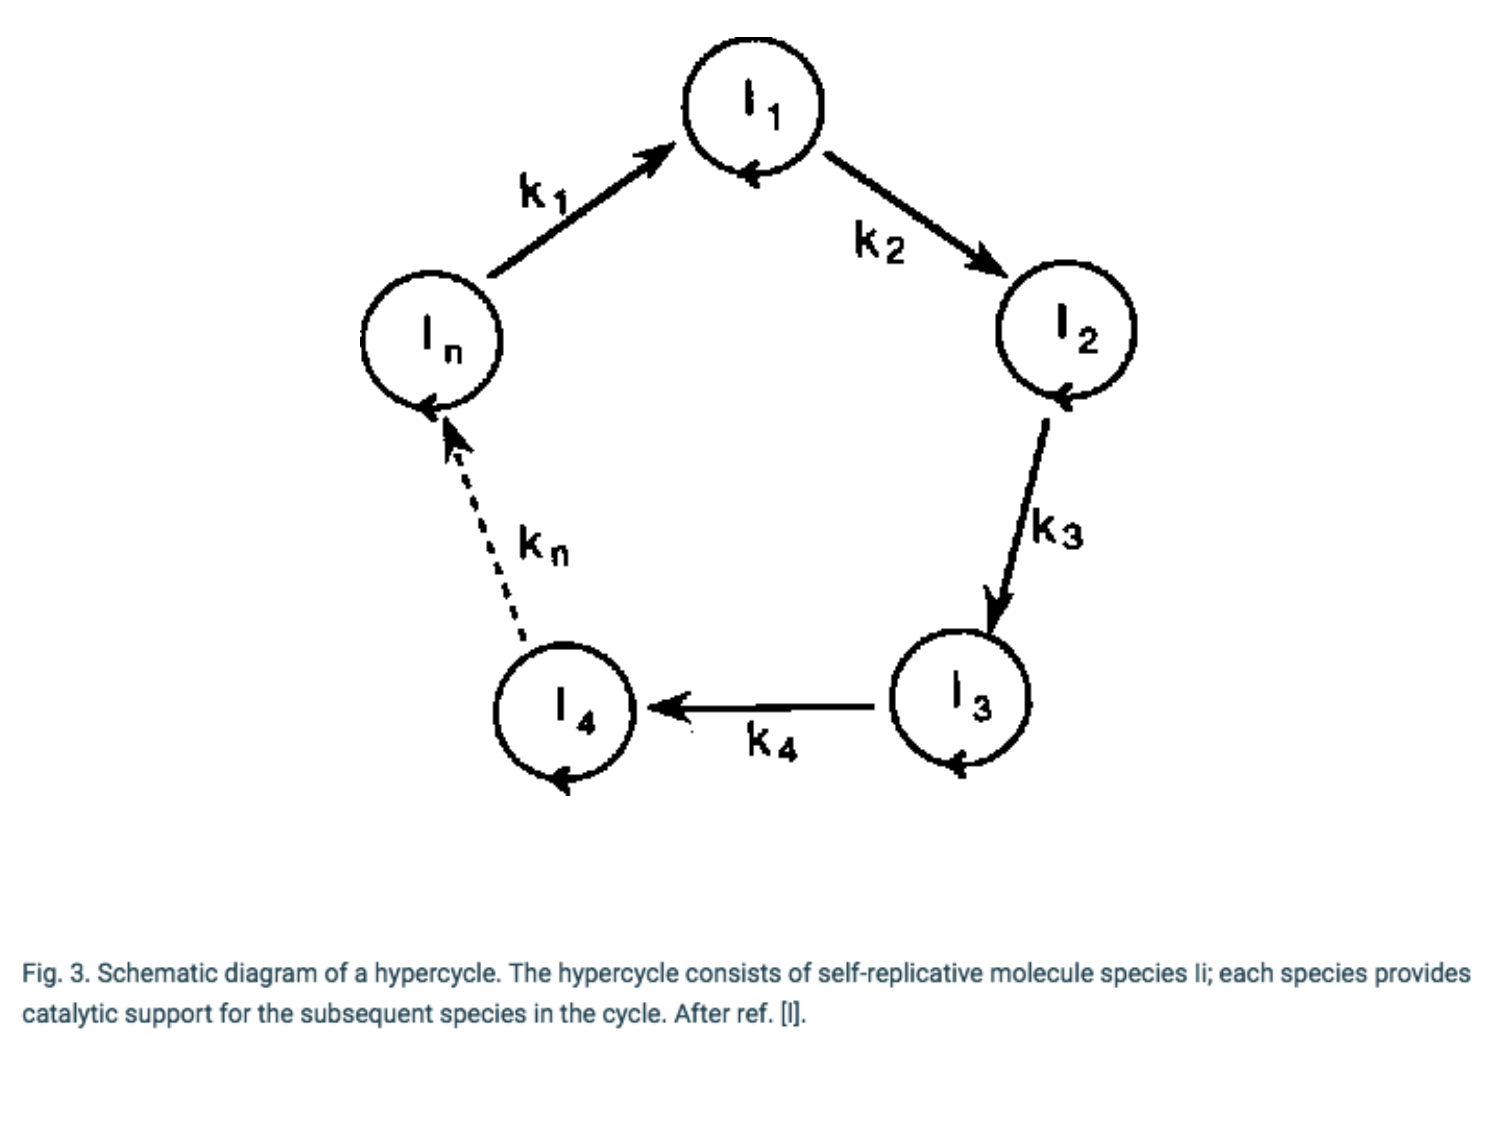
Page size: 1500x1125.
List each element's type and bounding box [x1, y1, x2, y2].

picture [0, 930, 1500, 1047]
picture [360, 37, 1140, 797]
